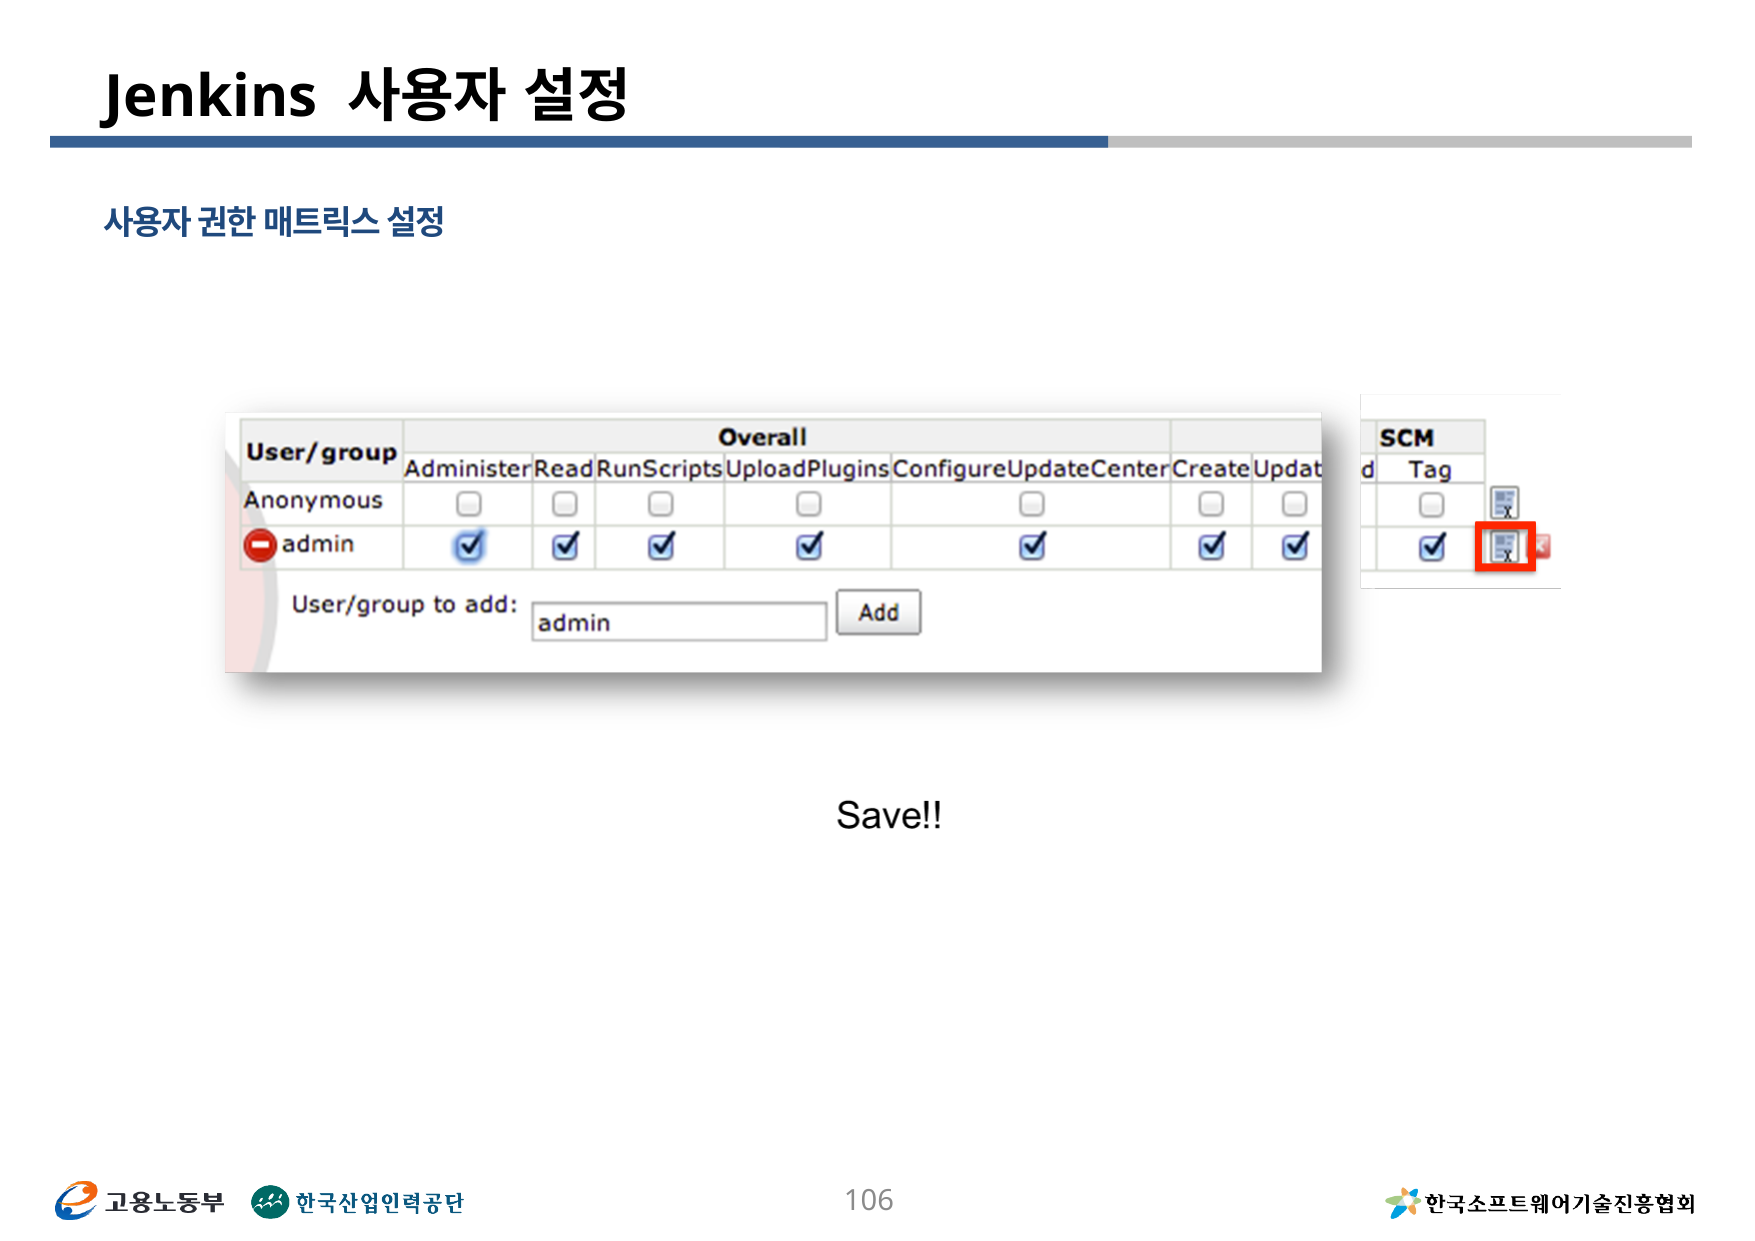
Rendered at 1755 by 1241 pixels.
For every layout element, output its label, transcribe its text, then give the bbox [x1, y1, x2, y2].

picture [251, 1185, 464, 1219]
picture [1385, 1187, 1694, 1219]
title Jenkins 사용자 설정 [87, 49, 1667, 136]
picture [50, 1178, 228, 1223]
text_box 사용자 권한 매트릭스 설정 [101, 201, 818, 242]
slide_number 106 [664, 1168, 1074, 1235]
picture [193, 379, 1561, 861]
